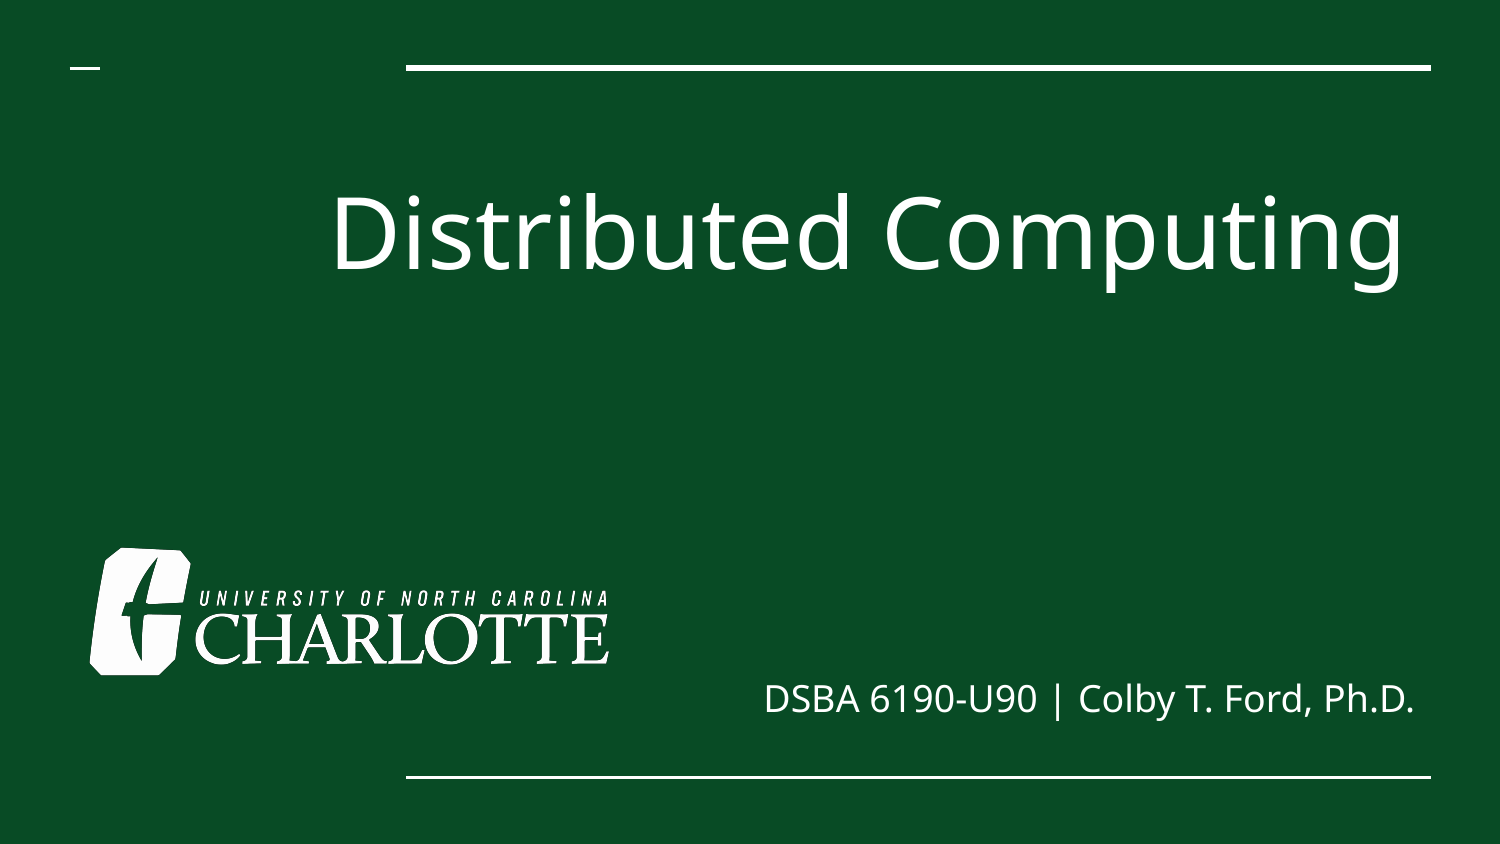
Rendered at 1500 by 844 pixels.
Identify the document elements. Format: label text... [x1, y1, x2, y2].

subtitle DSBA 6190-U90 | Colby T. Ford, Ph.D. [630, 531, 1431, 735]
picture [68, 455, 626, 769]
title Distributed Computing [313, 103, 1428, 357]
